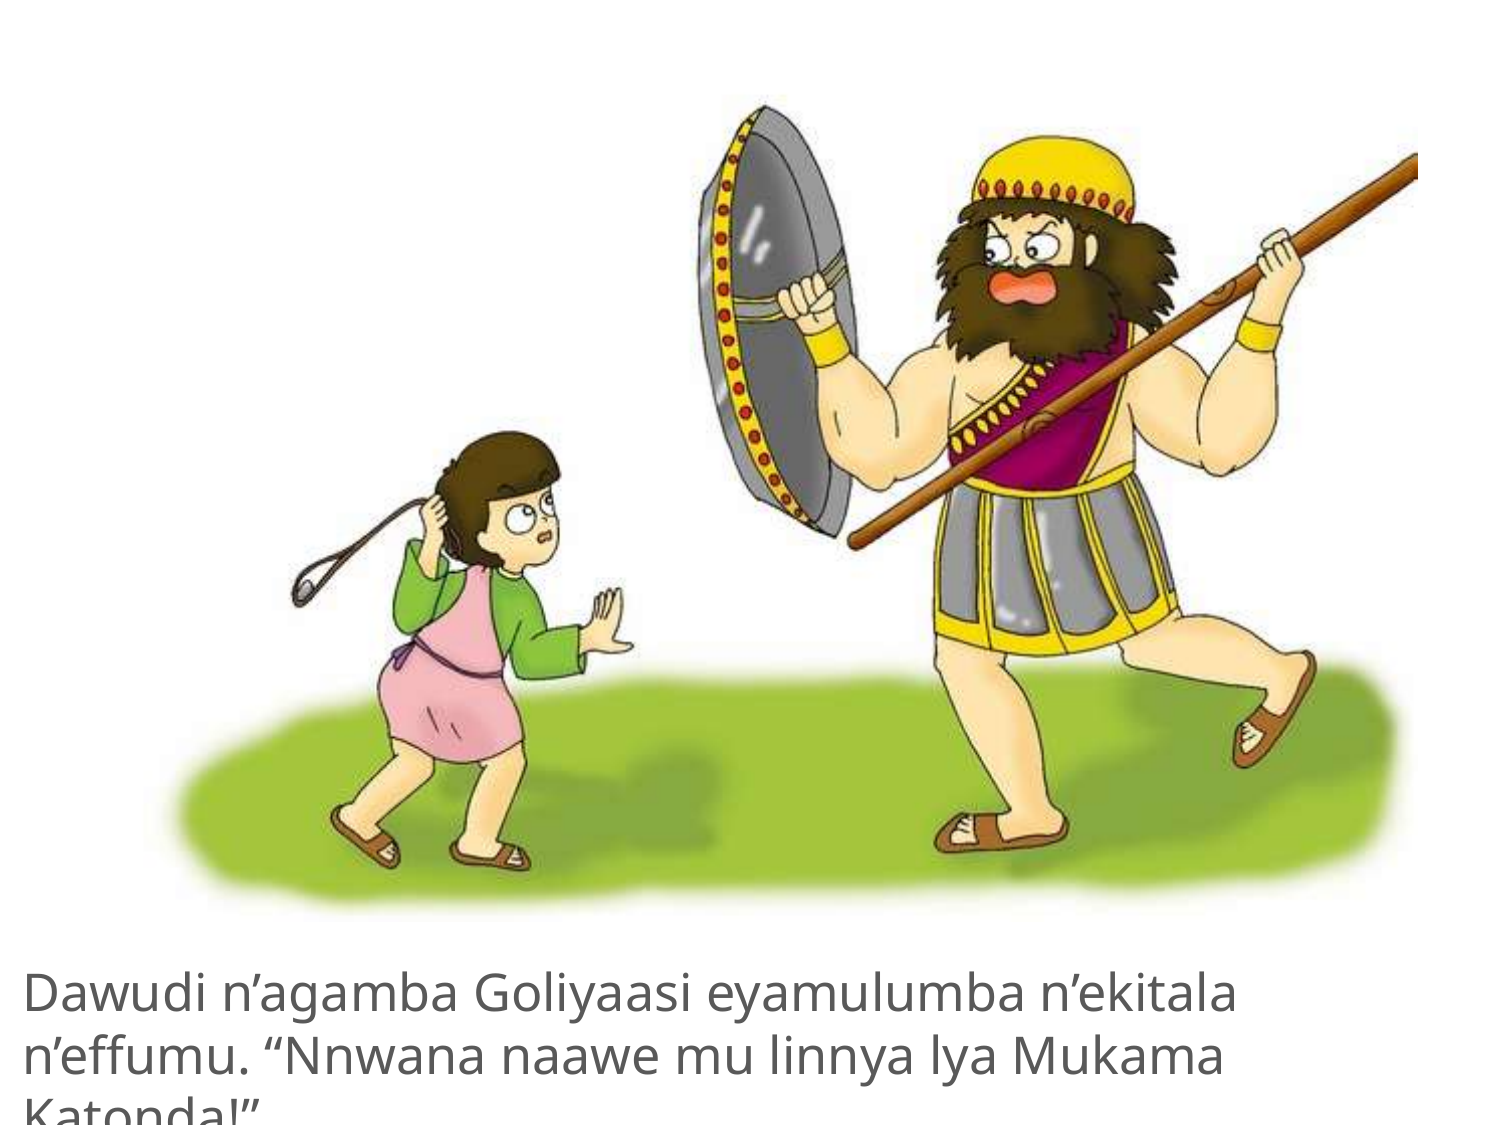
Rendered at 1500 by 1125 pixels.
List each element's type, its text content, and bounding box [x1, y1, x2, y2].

text_box Dawudi n’agamba Goliyaasi eyamulumba n’ekitala n’effumu. “Nnwana naawe mu linnya lya Mukama Katonda!” [7, 952, 1493, 1125]
picture [111, 30, 1418, 922]
